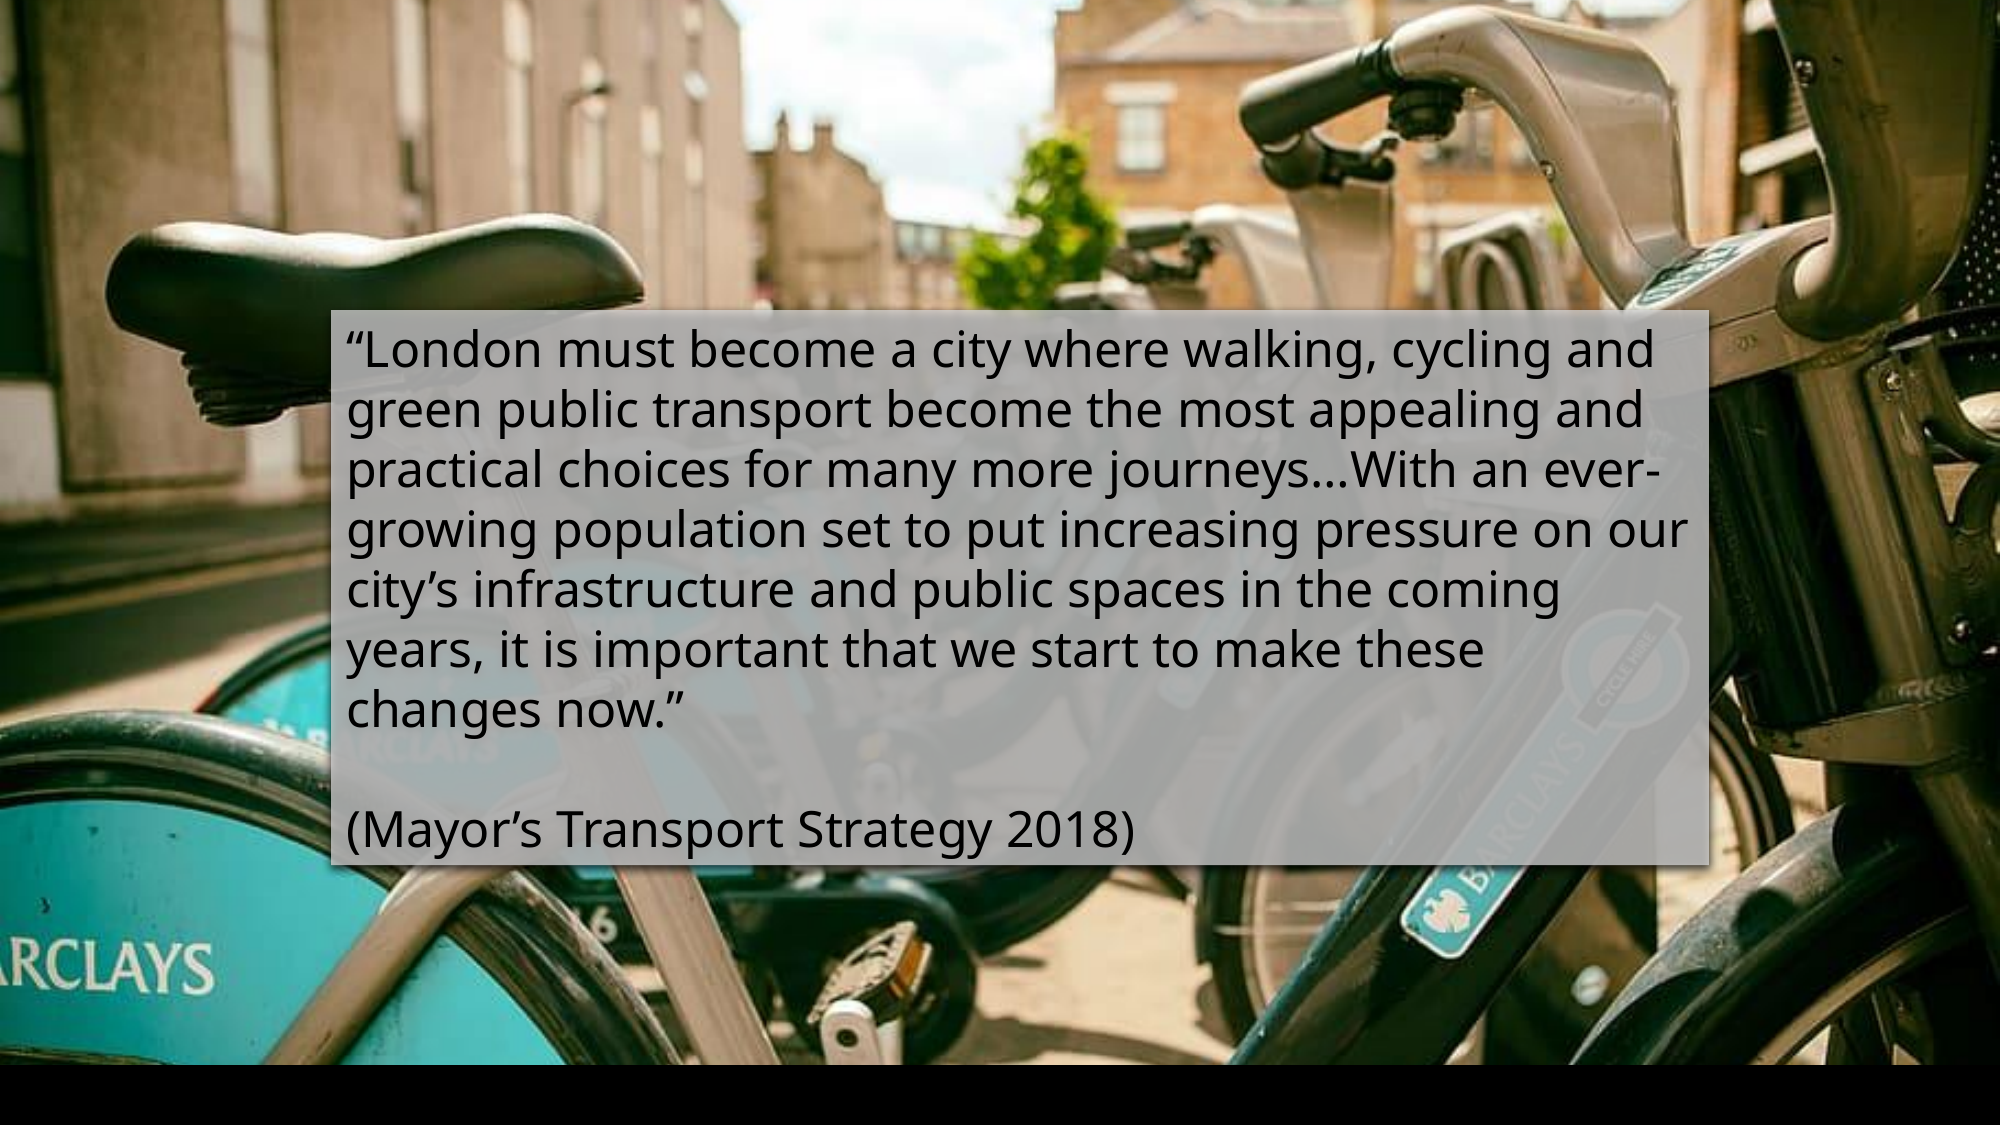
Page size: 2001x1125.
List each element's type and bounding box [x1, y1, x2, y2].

list [0, 0, 2000, 1125]
